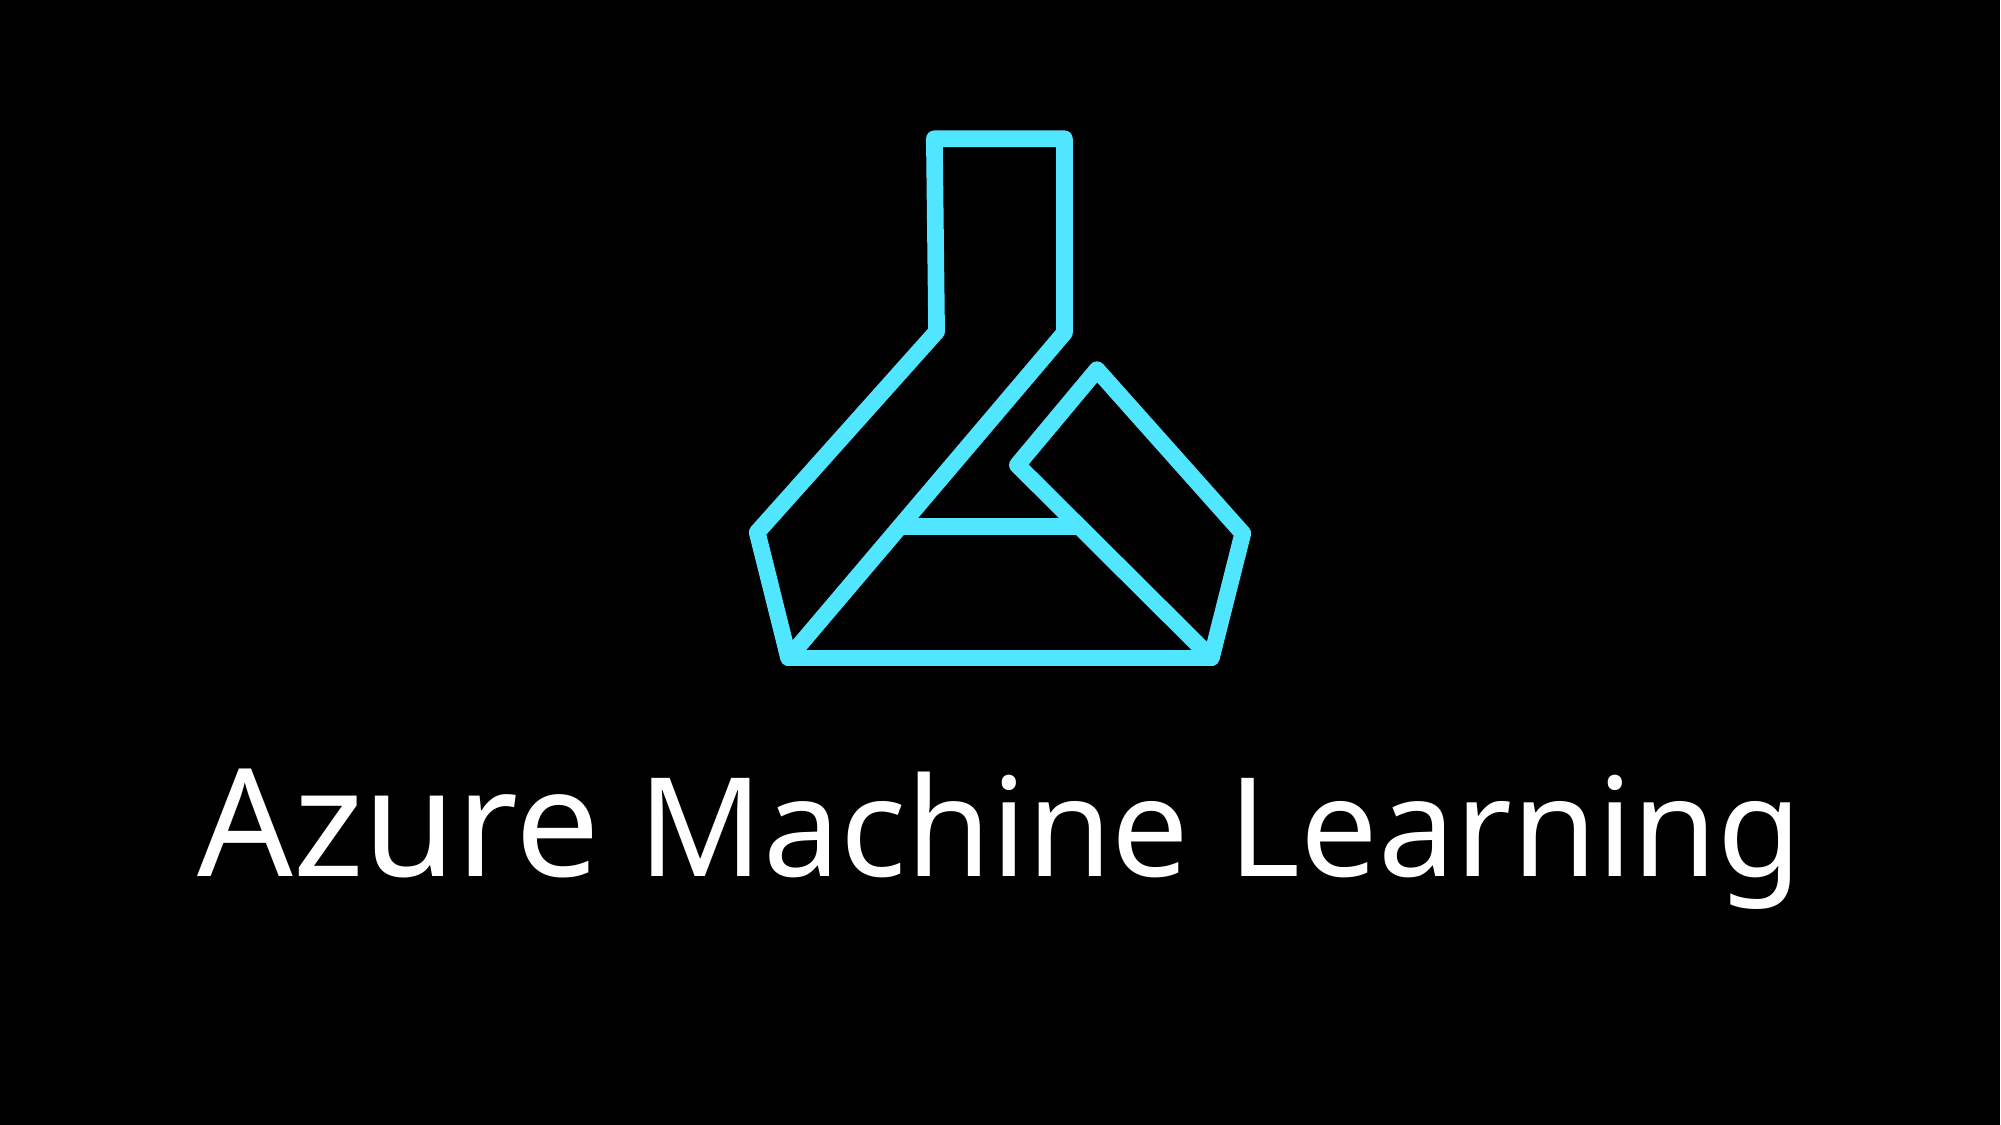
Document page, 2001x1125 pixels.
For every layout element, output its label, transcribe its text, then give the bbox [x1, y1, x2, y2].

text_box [756, 138, 1243, 659]
text_box Azure Machine Learning [182, 739, 1818, 917]
